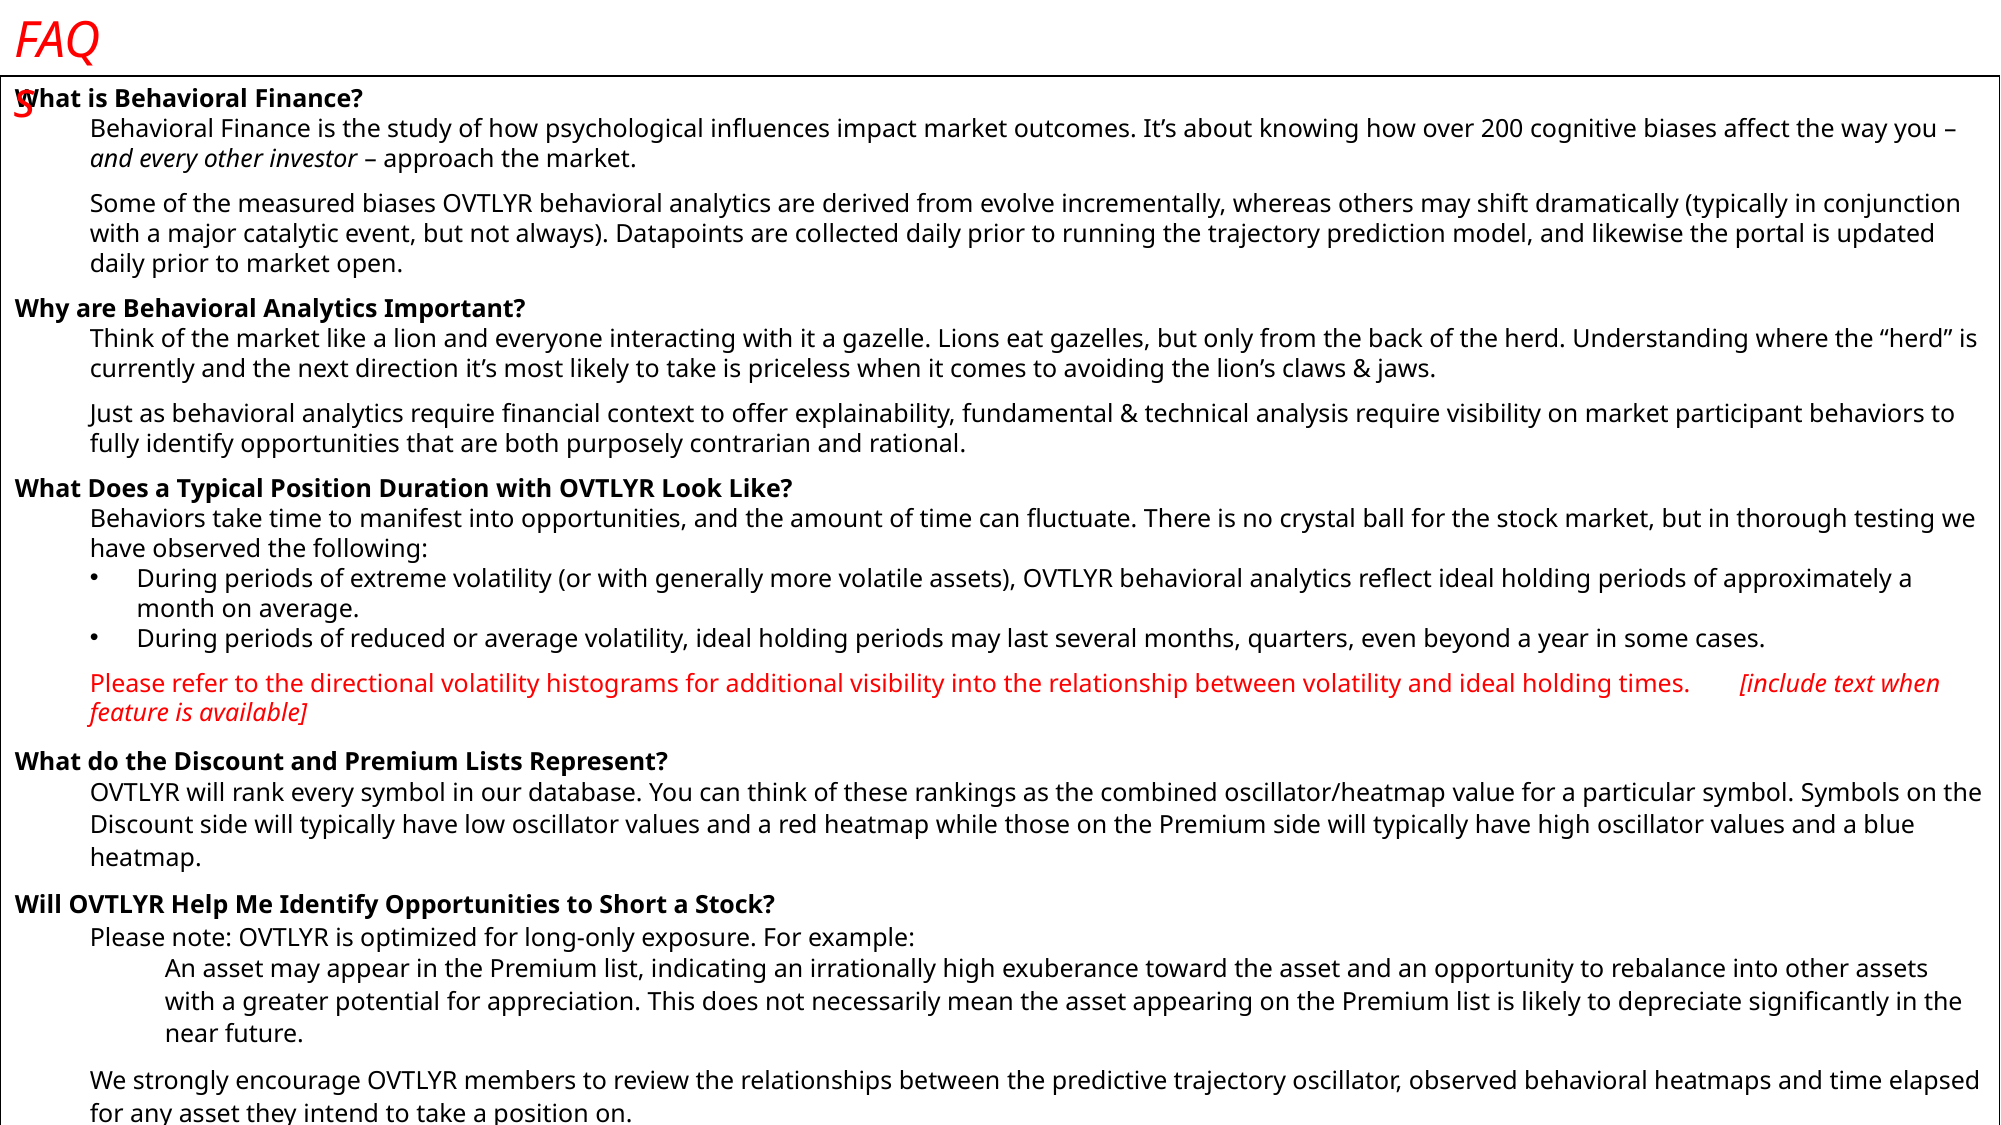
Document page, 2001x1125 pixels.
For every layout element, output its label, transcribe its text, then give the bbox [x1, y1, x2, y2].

text_box What is Behavioral Finance? Behavioral Finance is the study of how psychological influences impact market outcomes. It’s about knowing how over 200 cognitive biases affect the way you – and every other investor – approach the market. Some of the measured biases OVTLYR behavioral analytics are derived from evolve incrementally, whereas others may shift dramatically (typically in conjunction with a major catalytic event, but not always). Datapoints are collected daily prior to running the trajectory prediction model, and likewise the portal is updated daily prior to market open. Why are Behavioral Analytics Important? Think of the market like a lion and everyone interacting with it a gazelle. Lions eat gazelles, but only from the back of the herd. Understanding where the “herd” is currently and the next direction it’s most likely to take is priceless when it comes to avoiding the lion’s claws & jaws. Just as behavioral analytics require financial context to offer explainability, fundamental & technical analysis require visibility on market participant behaviors to fully identify opportunities that are both purposely contrarian and rational. What Does a Typical Position Duration with OVTLYR Look Like? Behaviors take time to manifest into opportunities, and the amount of time can fluctuate. There is no crystal ball for the stock market, but in thorough testing we have observed the following: During periods of extreme volatility (or with generally more volatile assets), OVTLYR behavioral analytics reflect ideal holding periods of approximately a month on average. During periods of reduced or average volatility, ideal holding periods may last several months, quarters, even beyond a year in some cases. Please refer to the directional volatility histograms for additional visibility into the relationship between volatility and ideal holding times. [include text when feature is available] What do the Discount and Premium Lists Represent? OVTLYR will rank every symbol in our database. You can think of these rankings as the combined oscillator/heatmap value for a particular symbol. Symbols on the Discount side will typically have low oscillator values and a red heatmap while those on the Premium side will typically have high oscillator values and a blue heatmap. Will OVTLYR Help Me Identify Opportunities to Short a Stock? Please note: OVTLYR is optimized for long-only exposure. For example: An asset may appear in the Premium list, indicating an irrationally high exuberance toward the asset and an opportunity to rebalance into other assets with a greater potential for appreciation. This does not necessarily mean the asset appearing on the Premium list is likely to depreciate significantly in the near future. We strongly encourage OVTLYR members to review the relationships between the predictive trajectory oscillator, observed behavioral heatmaps and time elapsed for any asset they intend to take a position on. [0, 75, 2000, 1125]
text_box FAQs [0, 0, 135, 135]
